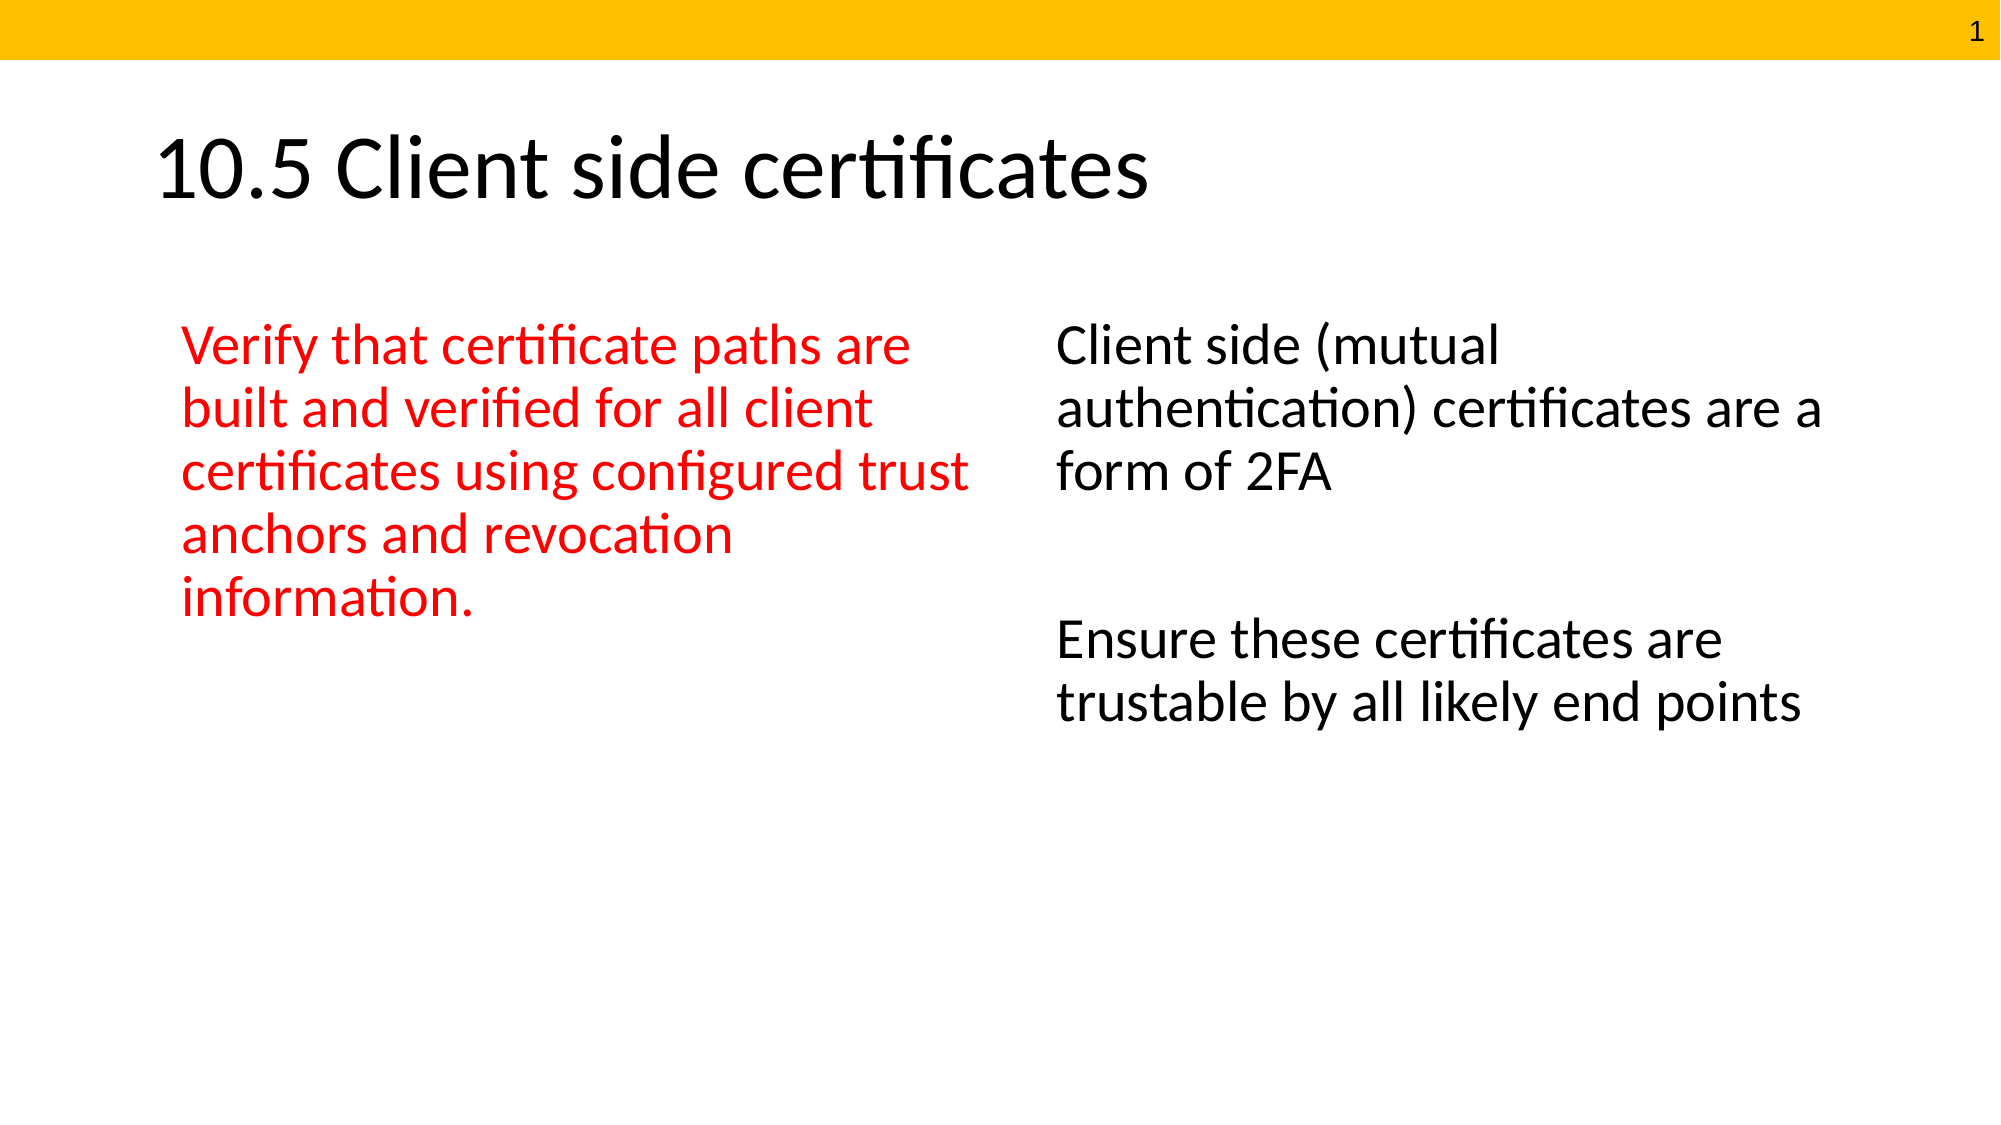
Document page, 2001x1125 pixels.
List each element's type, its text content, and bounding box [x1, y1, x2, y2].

title 10.5 Client side certificates [137, 59, 1863, 278]
list Verify that certificate paths are built and verified for all client certificates using configured trust anchors and revocation information. [137, 299, 988, 1014]
list Client side (mutual authentication) certificates are a form of 2FA Ensure these certificates are trustable by all likely end points [1012, 299, 1863, 1014]
